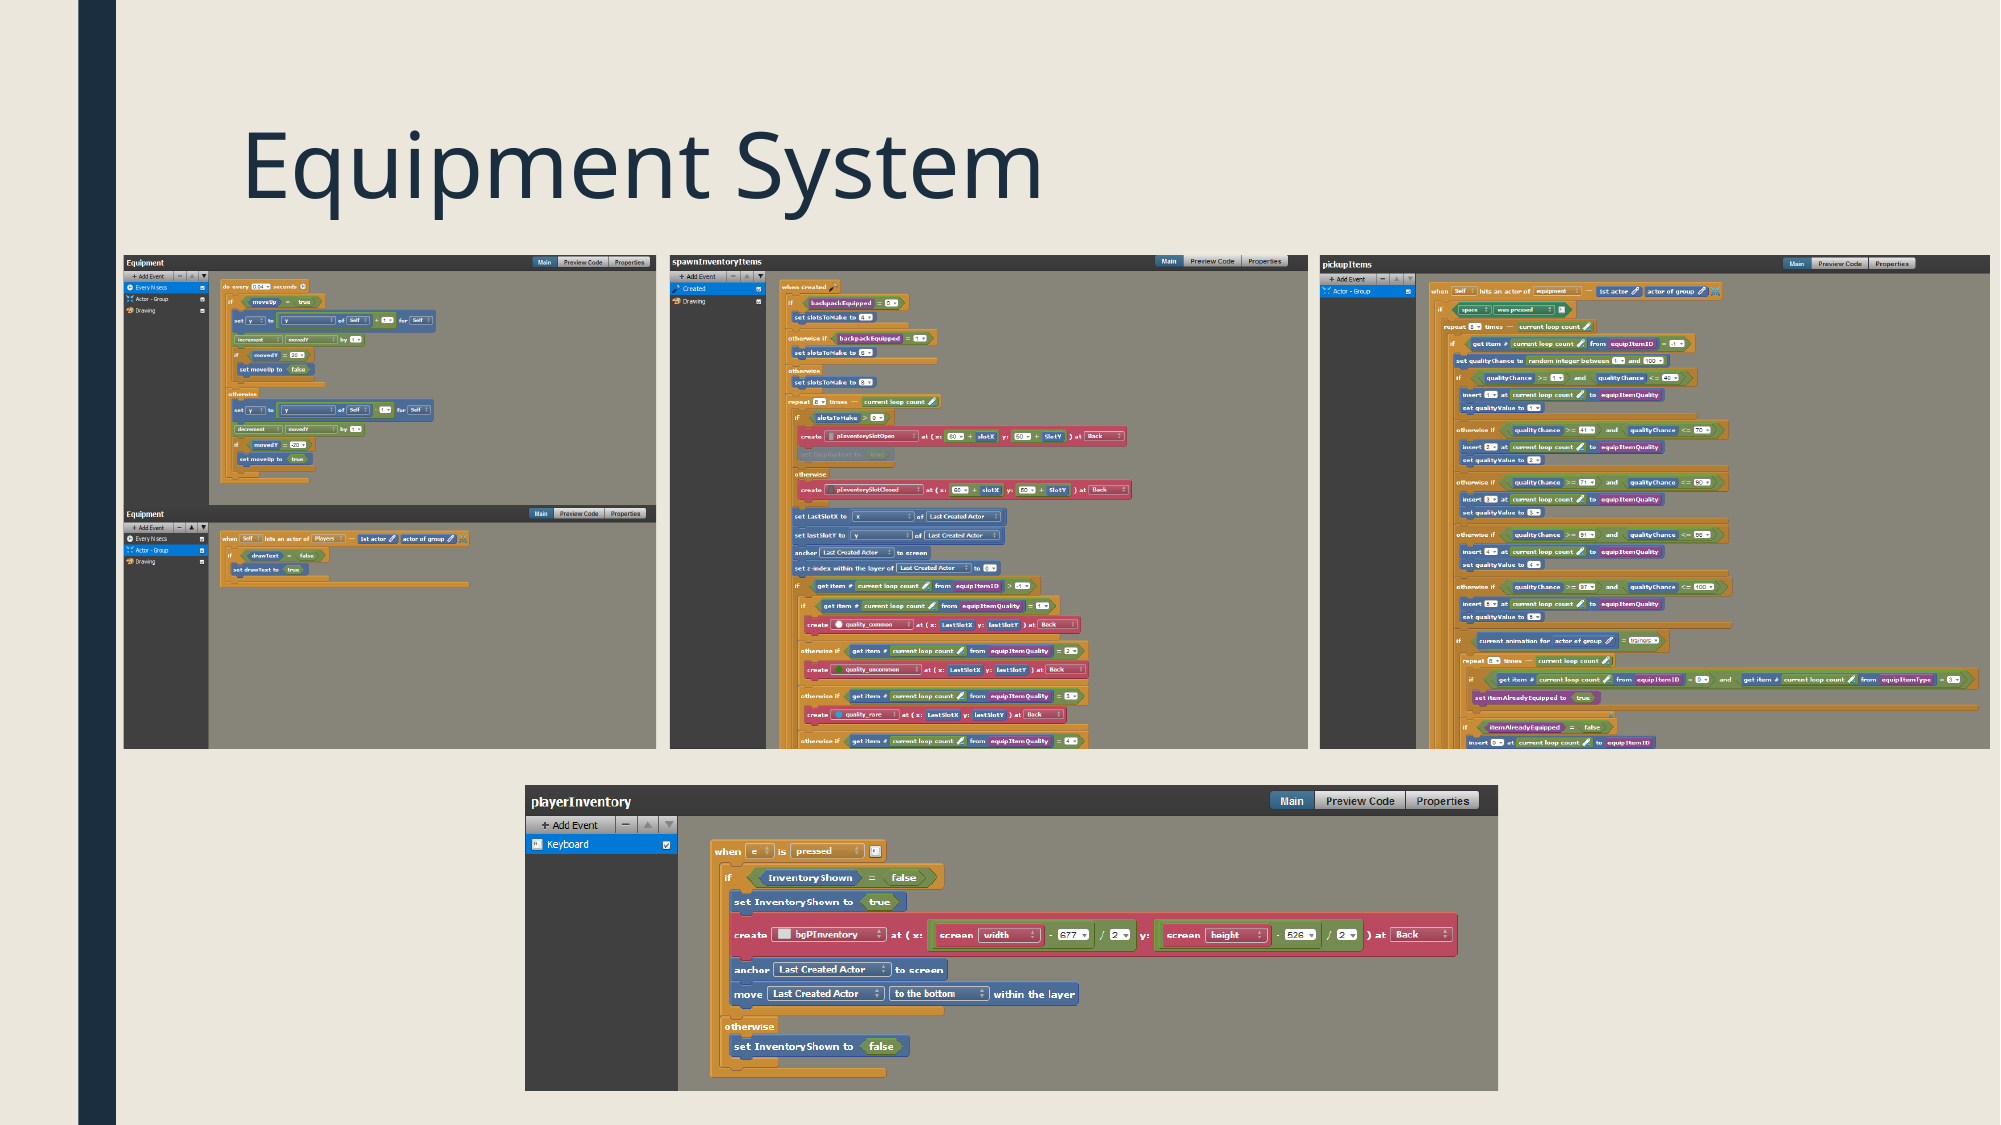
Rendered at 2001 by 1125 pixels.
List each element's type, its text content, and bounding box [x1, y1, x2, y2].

title Equipment System [225, 112, 1800, 357]
picture [1319, 254, 1990, 749]
picture [524, 785, 1499, 1091]
picture [669, 254, 1308, 749]
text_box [123, 254, 657, 749]
